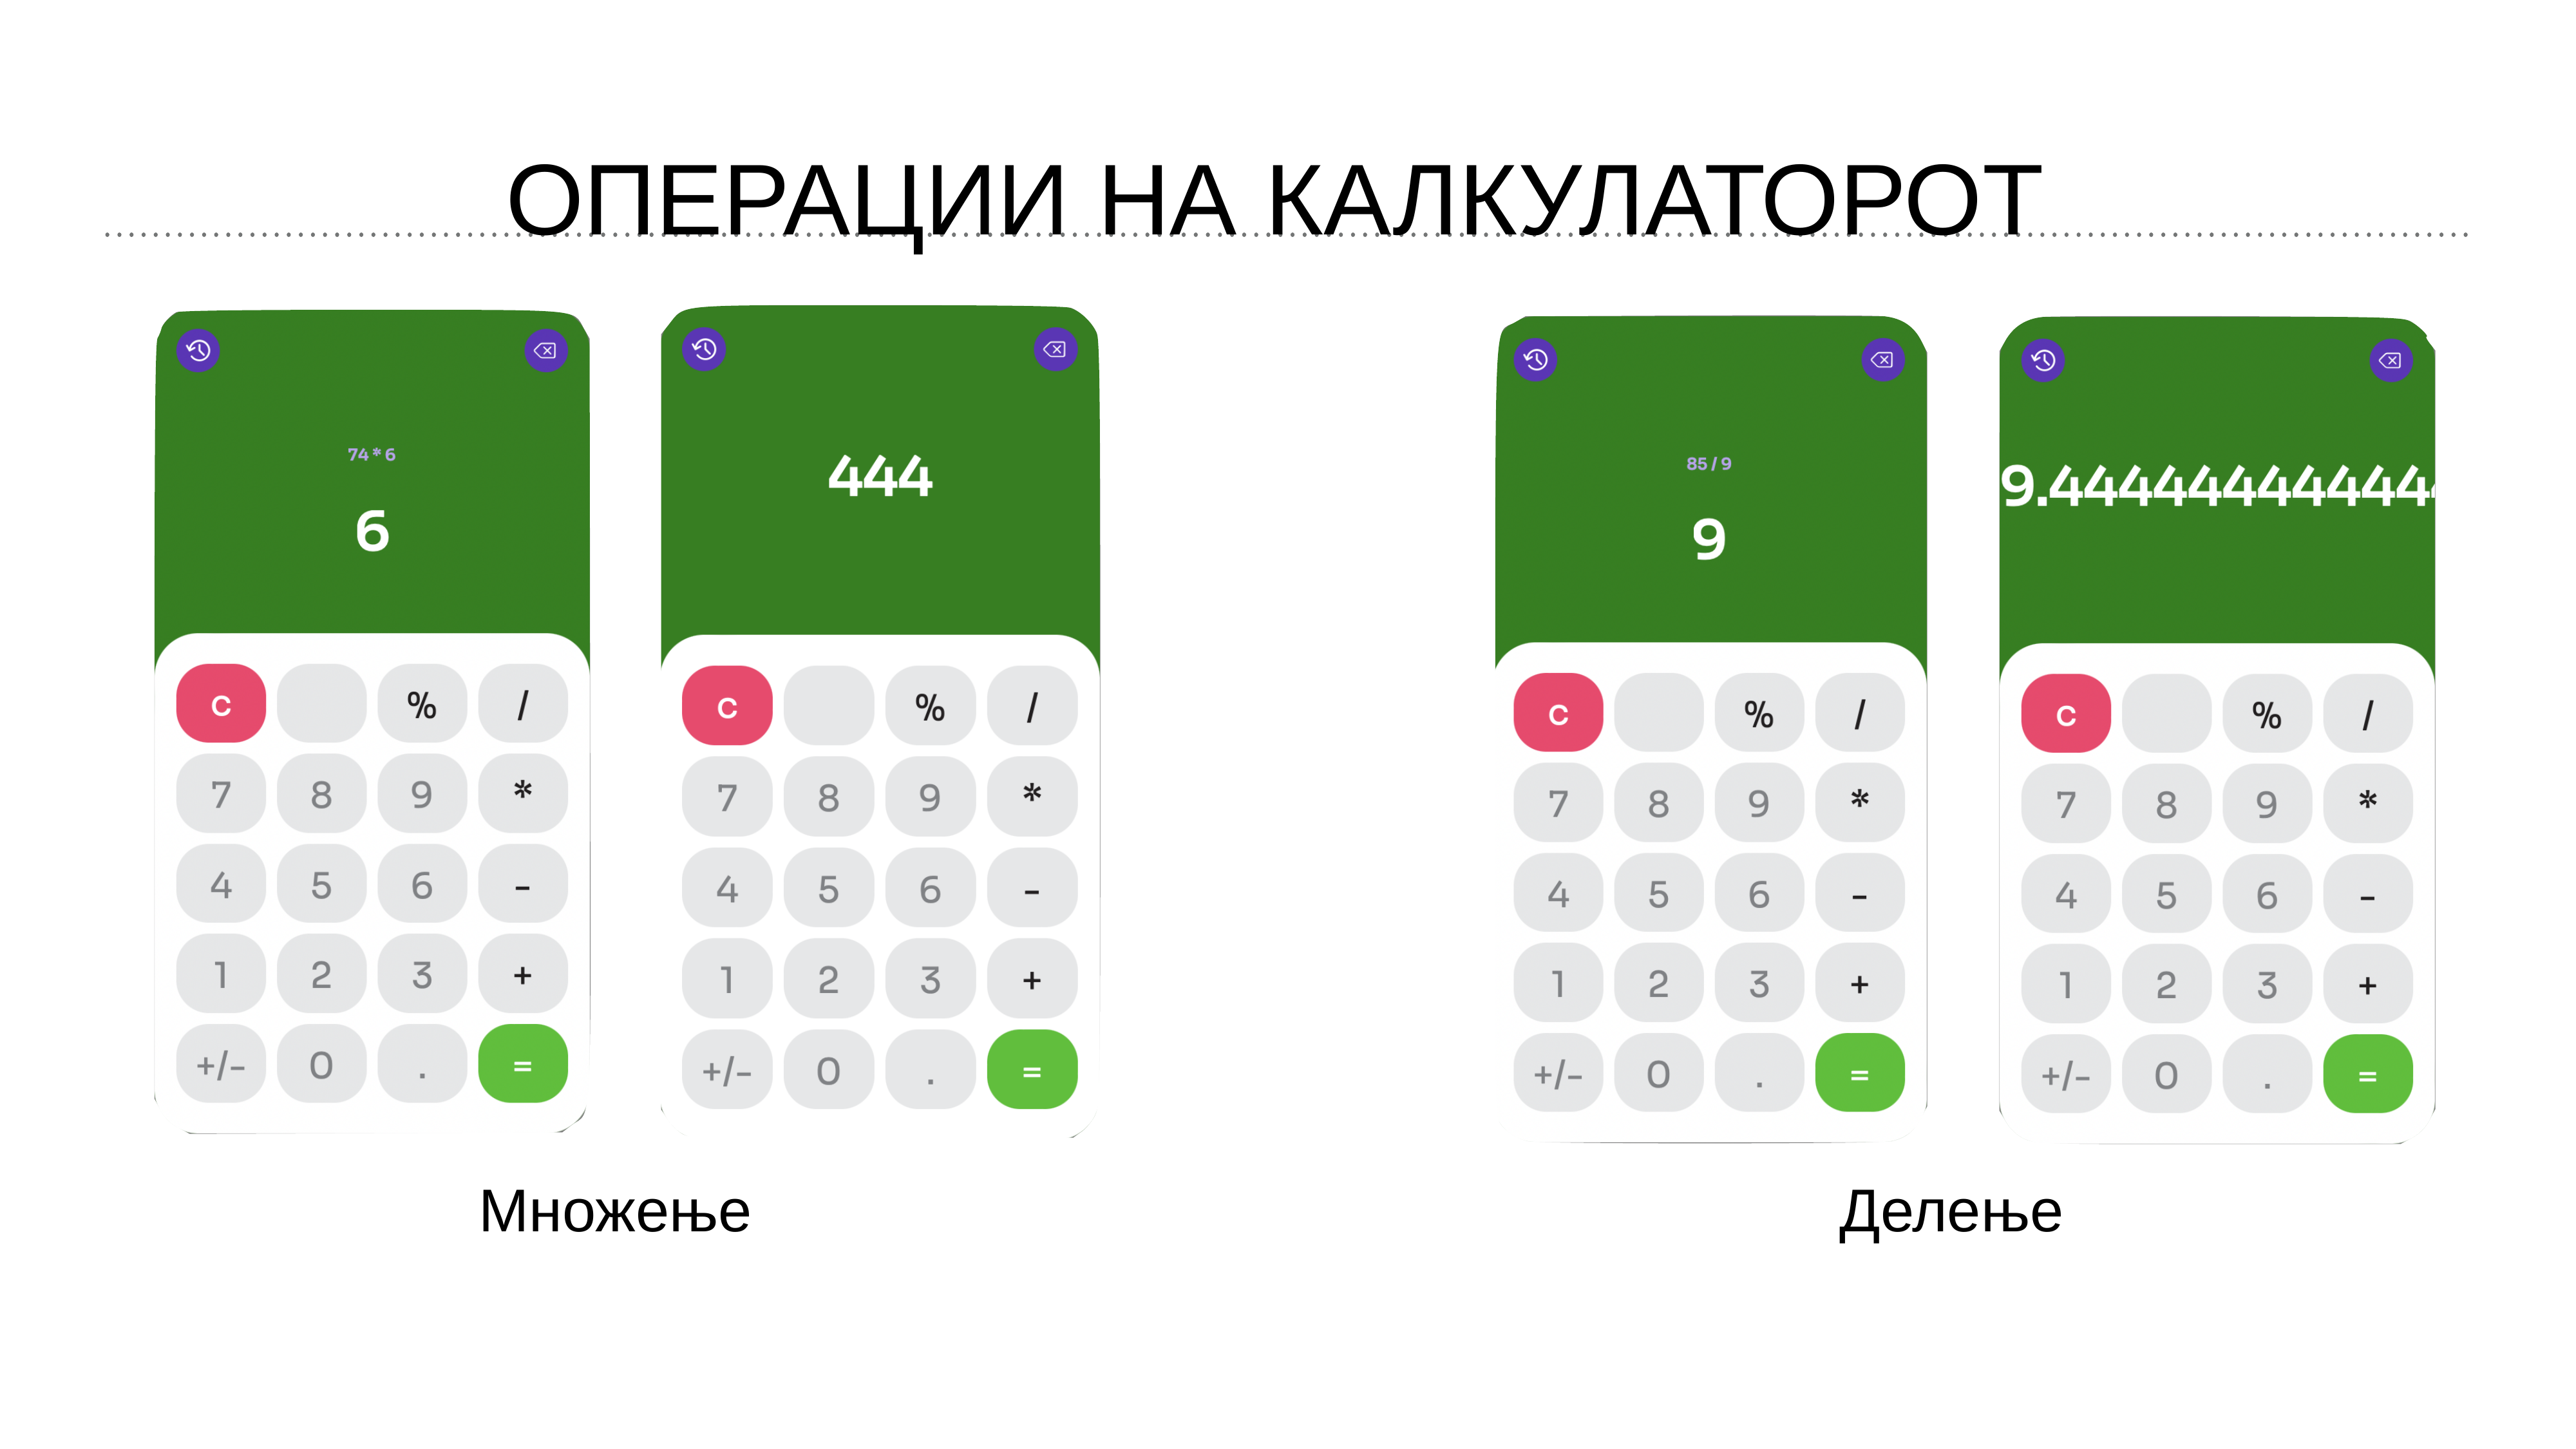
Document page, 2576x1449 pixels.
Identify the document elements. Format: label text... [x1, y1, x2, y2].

text_box Делење [1834, 1166, 2081, 1263]
picture [1999, 316, 2436, 1144]
picture [661, 305, 1101, 1139]
title Операции на калкулаторот [500, 128, 2076, 268]
list Множење [473, 1166, 766, 1264]
picture [154, 309, 591, 1134]
picture [1495, 315, 1927, 1144]
